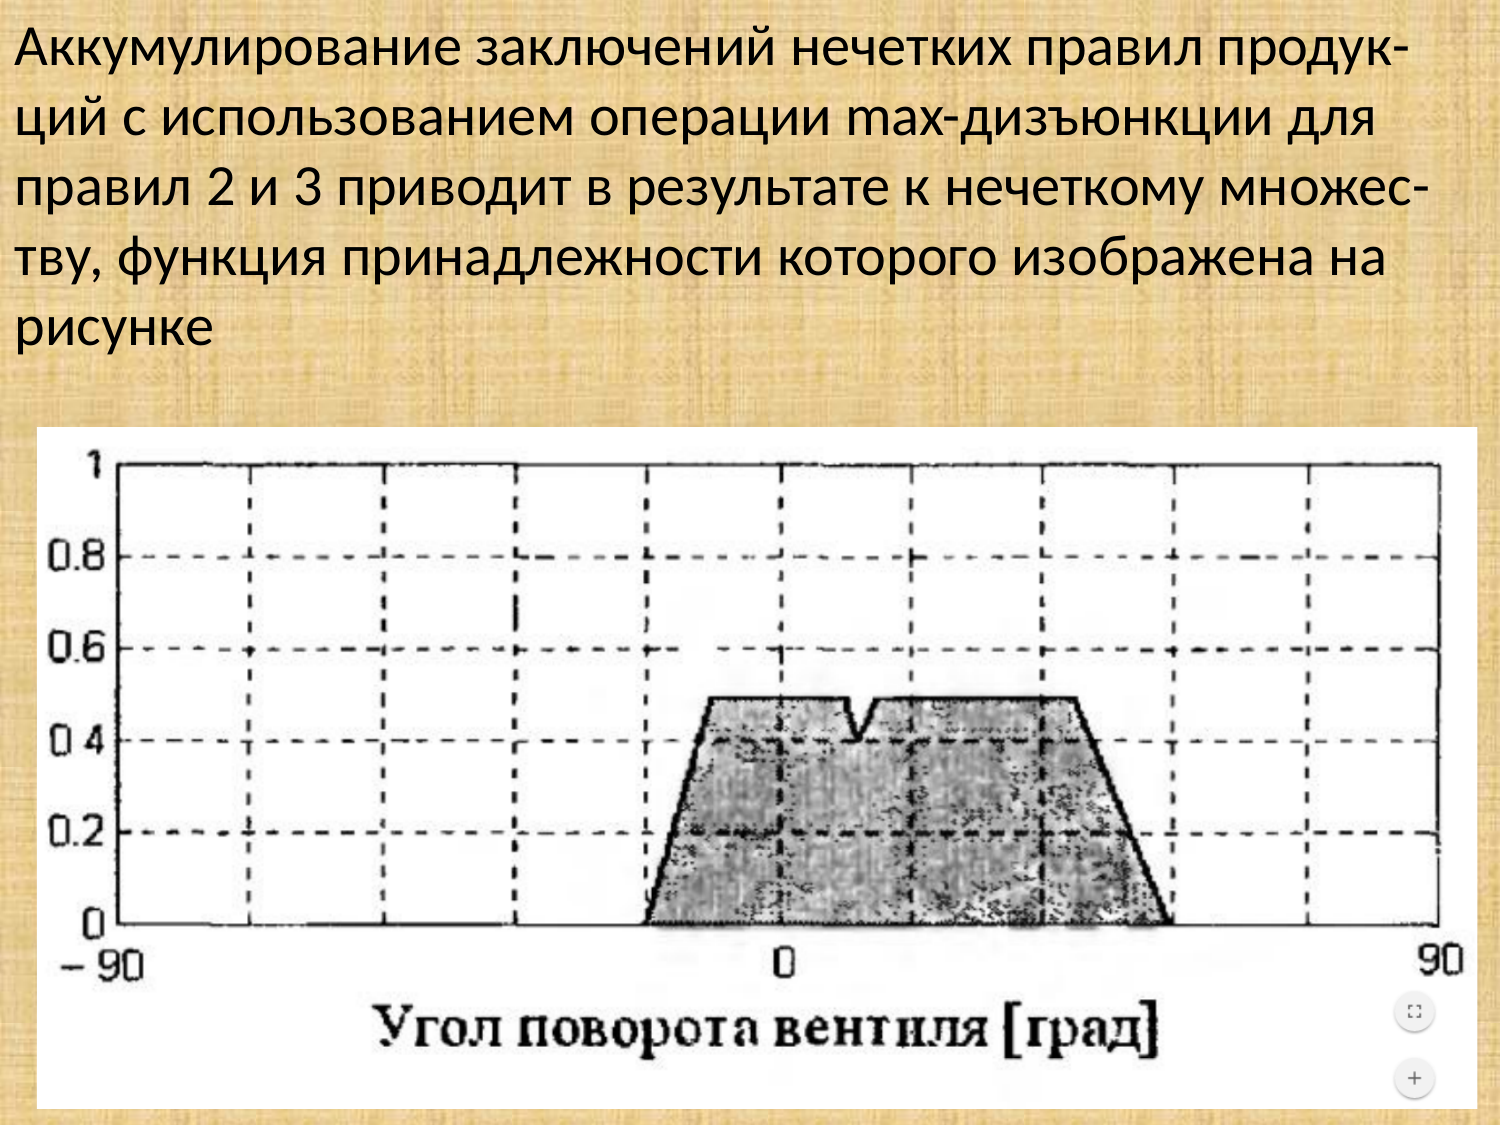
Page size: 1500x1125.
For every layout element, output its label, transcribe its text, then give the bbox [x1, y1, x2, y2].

text_box Аккумулирование заключений нечетких правил продук-ций с использованием операции max-дизъюнкции для правил 2 и 3 приводит в результате к нечеткому множес-тву, функция принадлежности которого изображена на рисунке [0, 0, 1500, 365]
picture [0, 365, 1500, 1125]
